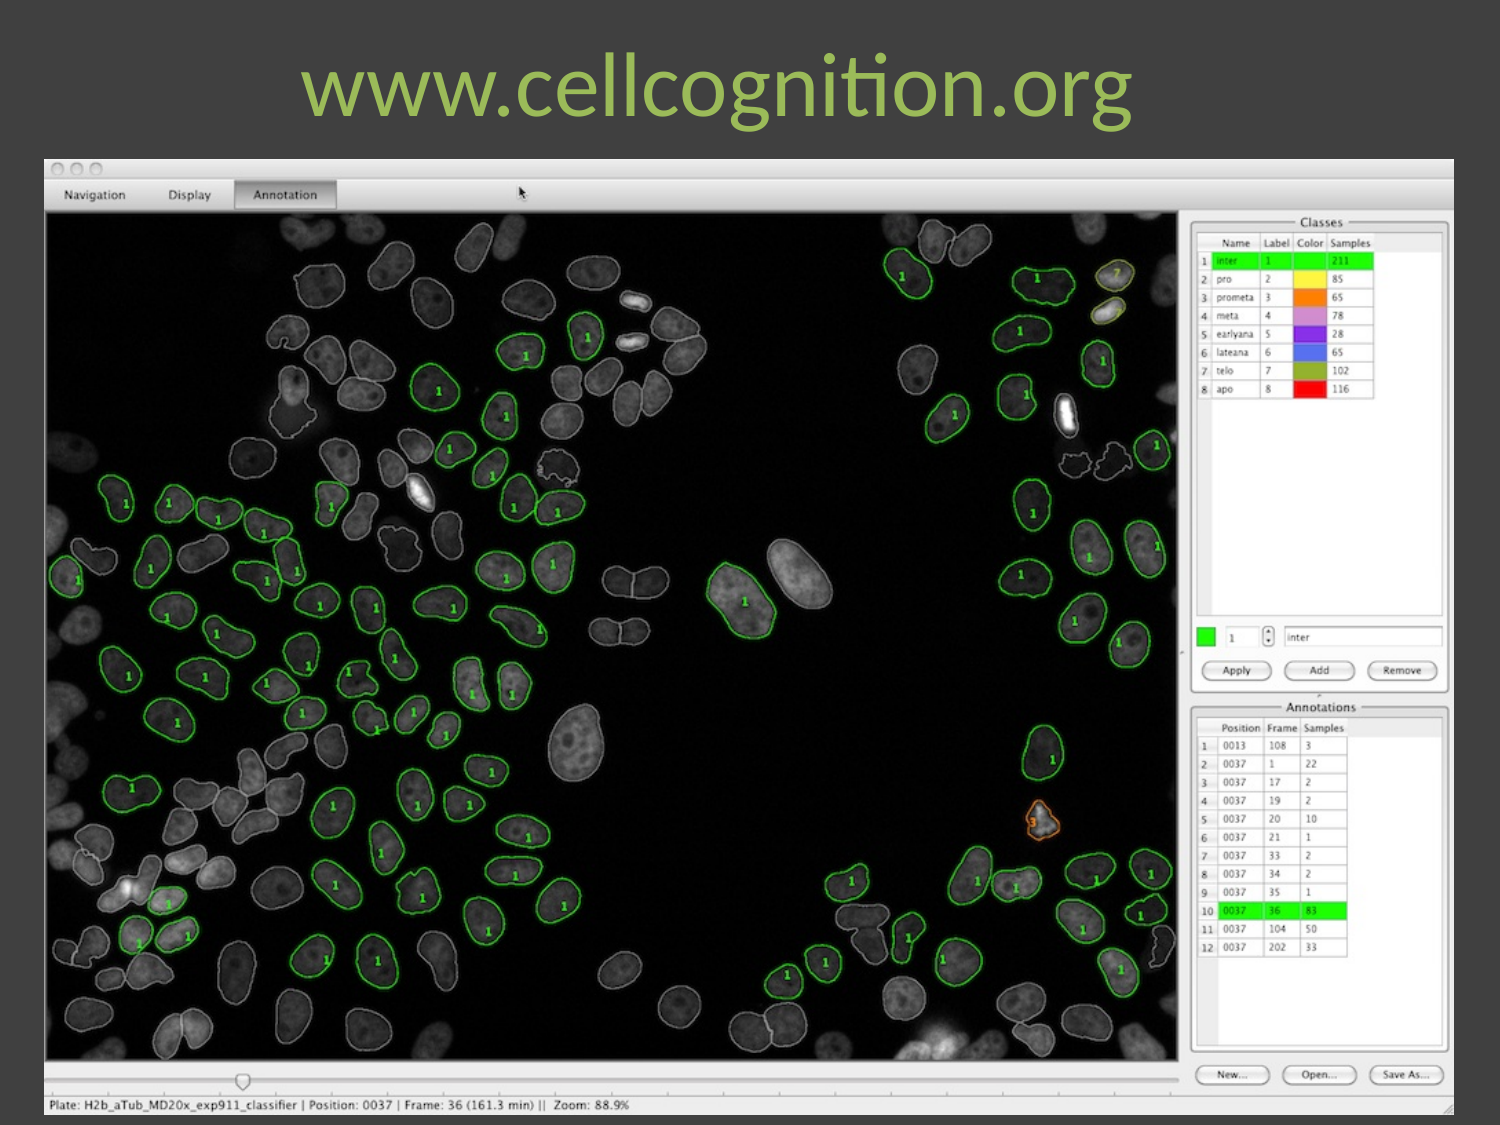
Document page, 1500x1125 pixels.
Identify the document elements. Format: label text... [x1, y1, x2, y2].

title www.cellcognition.org [42, 0, 1393, 159]
picture [44, 159, 1454, 1115]
